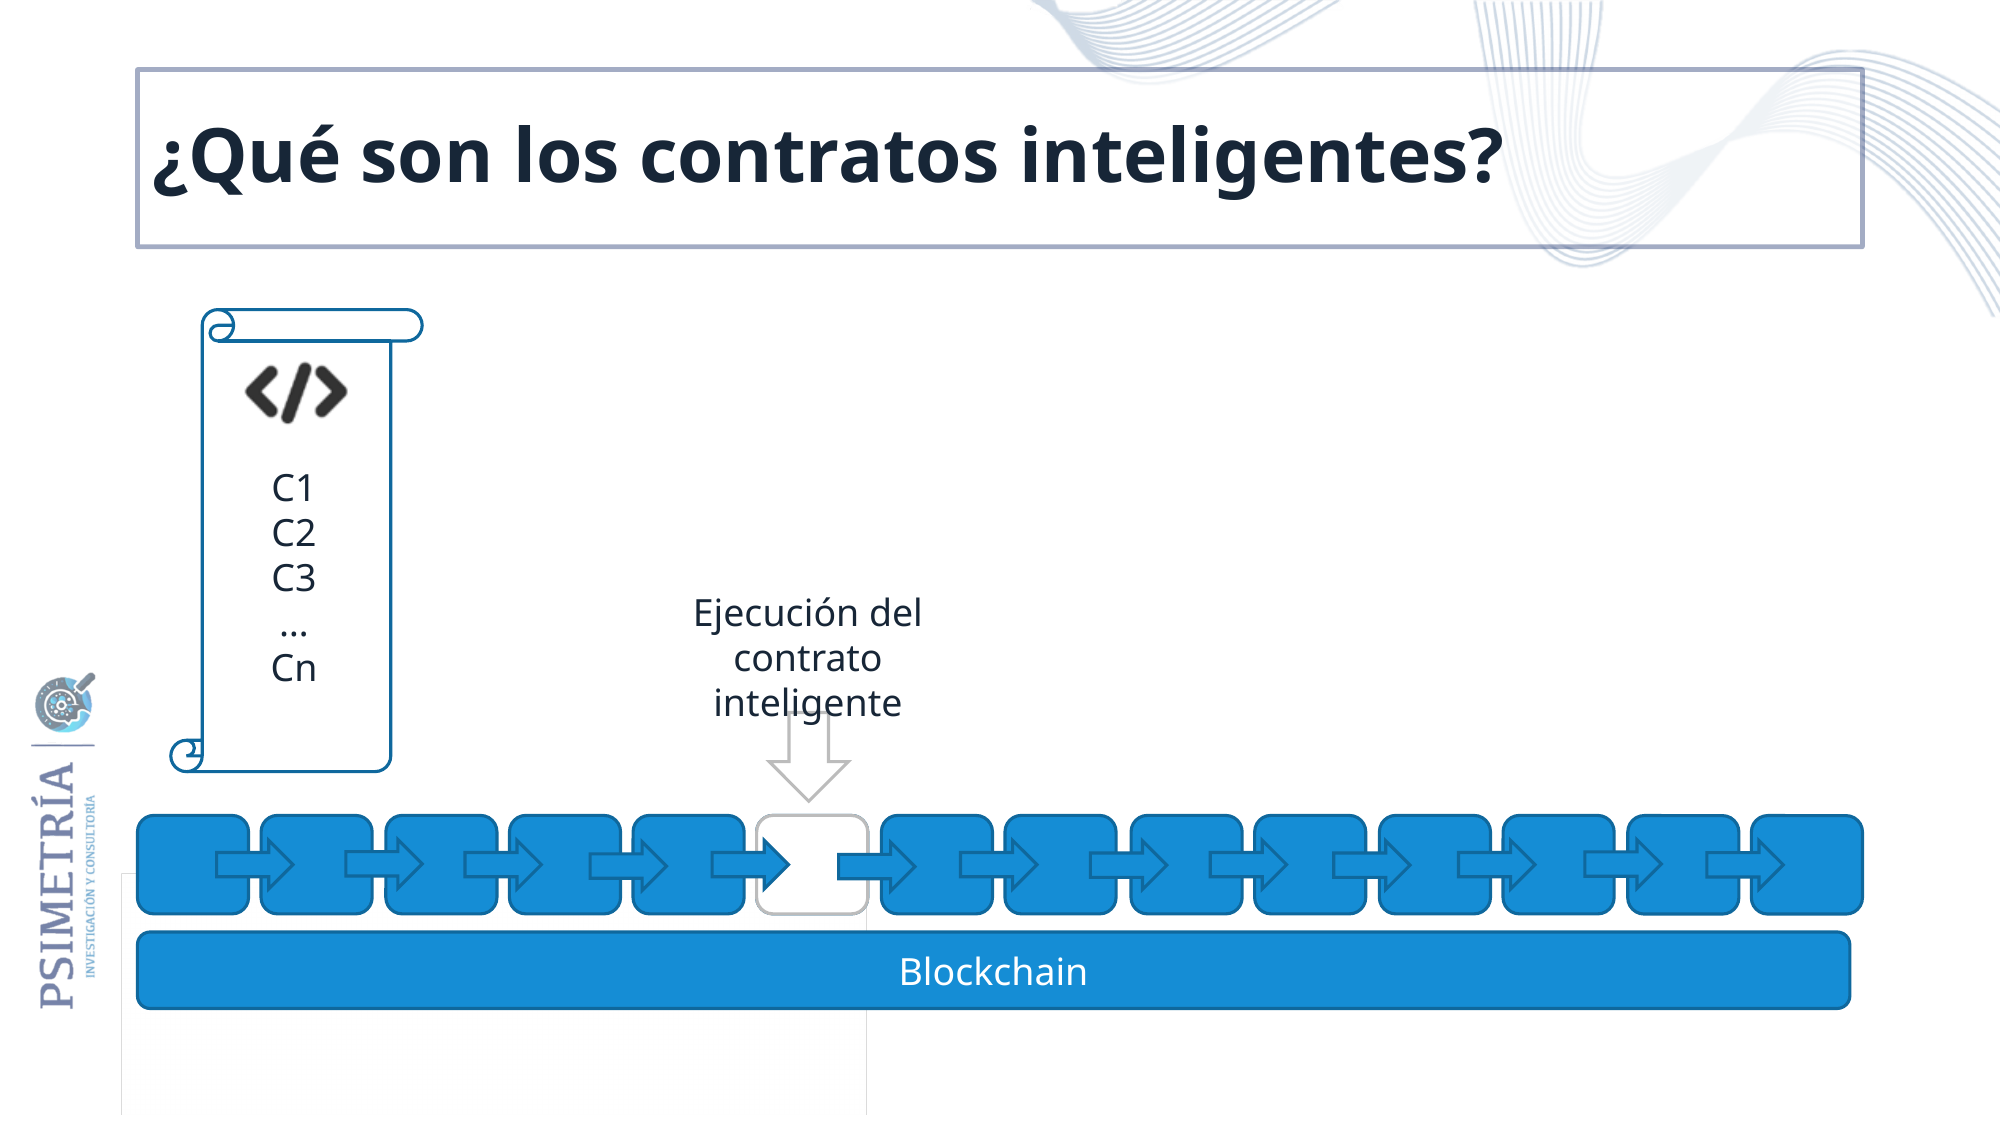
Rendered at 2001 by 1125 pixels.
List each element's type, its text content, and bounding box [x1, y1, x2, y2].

text_box [259, 813, 374, 916]
text_box [1377, 813, 1493, 916]
text_box [1253, 813, 1368, 916]
text_box [215, 836, 296, 893]
text_box Blockchain [135, 930, 1852, 1011]
text_box [631, 813, 746, 916]
text_box [344, 835, 425, 892]
picture [231, 352, 362, 431]
text_box Ejecución del contrato inteligente [628, 581, 988, 732]
text_box [135, 813, 251, 916]
text_box [1749, 813, 1865, 916]
text_box [588, 837, 669, 895]
text_box C1 C2 C3 … Cn [254, 456, 334, 742]
text_box [1501, 813, 1616, 916]
text_box [710, 836, 791, 893]
text_box [755, 813, 870, 916]
text_box [1456, 836, 1538, 893]
text_box [1626, 813, 1741, 916]
text_box [1003, 813, 1118, 916]
text_box [1088, 837, 1170, 894]
text_box [1208, 836, 1289, 893]
text_box [958, 836, 1040, 893]
text_box [1583, 835, 1664, 893]
text_box [384, 813, 499, 916]
text_box [169, 308, 424, 774]
text_box [837, 838, 918, 895]
text_box [507, 813, 623, 916]
title ¿Qué son los contratos inteligentes? [135, 67, 1865, 249]
text_box [1129, 813, 1244, 916]
text_box [879, 813, 995, 916]
text_box [765, 732, 853, 804]
text_box [1705, 836, 1786, 893]
text_box [1332, 837, 1413, 894]
text_box [463, 836, 544, 893]
